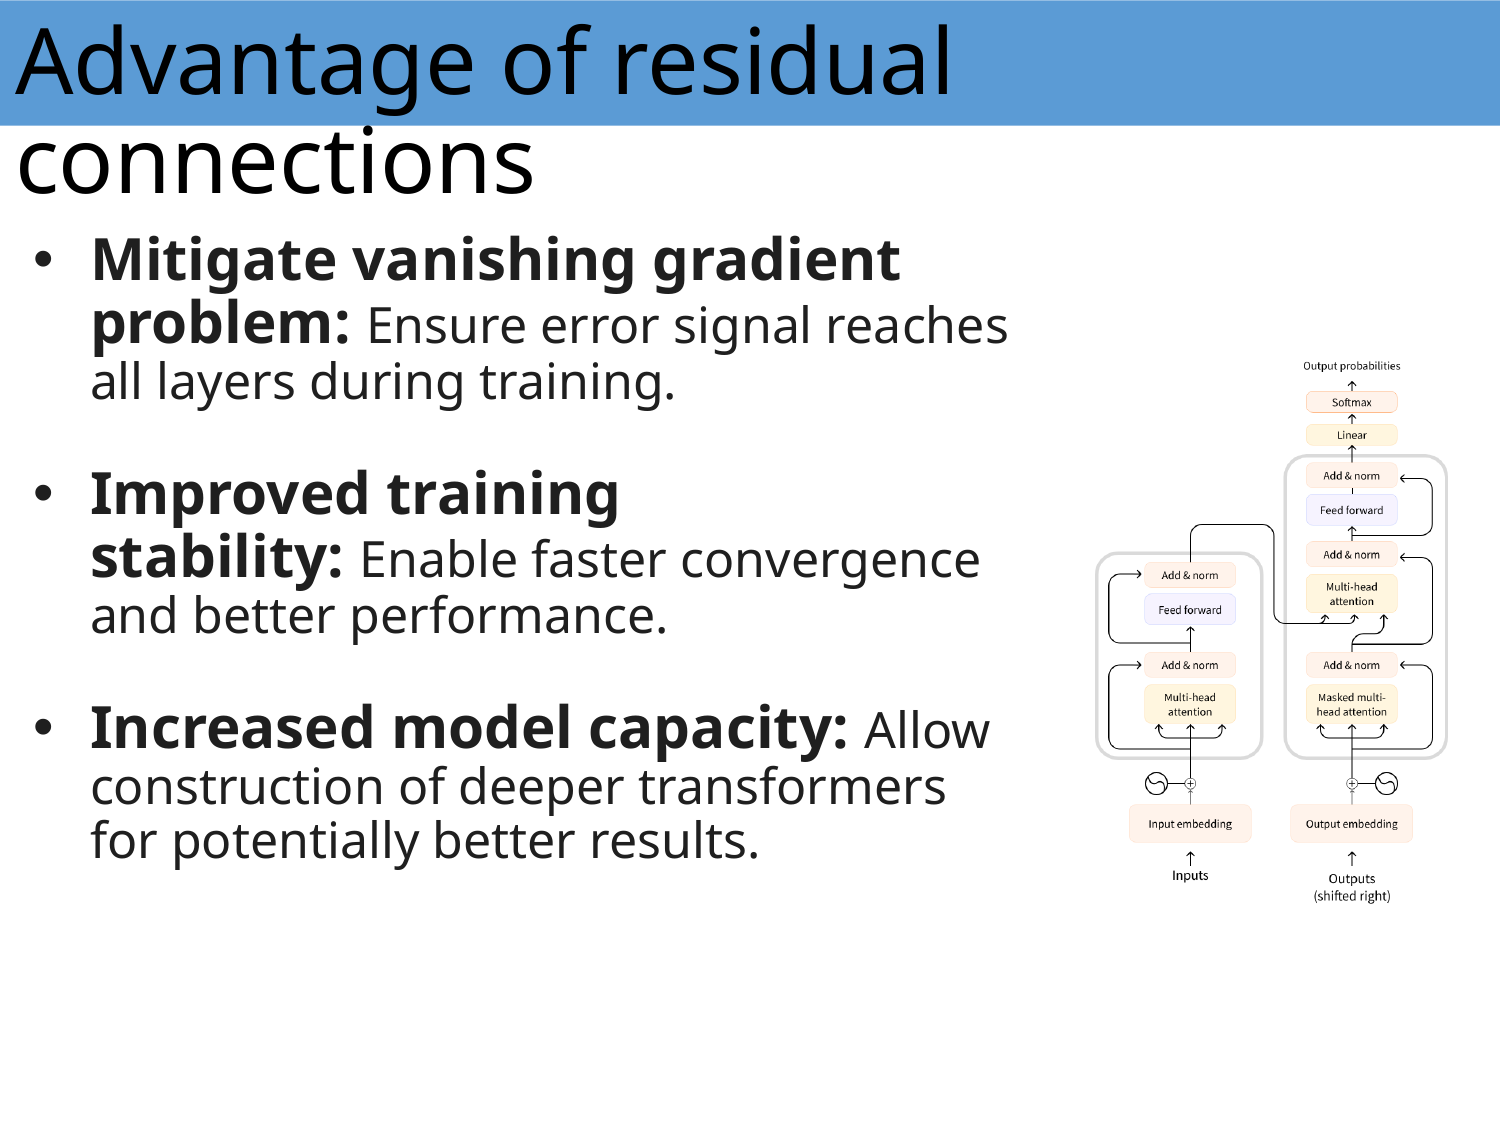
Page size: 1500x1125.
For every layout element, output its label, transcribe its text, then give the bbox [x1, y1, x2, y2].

title Advantage of residual connections [0, 0, 1500, 126]
picture [1058, 310, 1474, 952]
list Mitigate vanishing gradient problem: Ensure error signal reaches all layers during training. Improved training stability: Enable faster convergence and better performance. Increased model capacity: Allow construction of deeper transformers for potentially better results. [0, 215, 1029, 1047]
